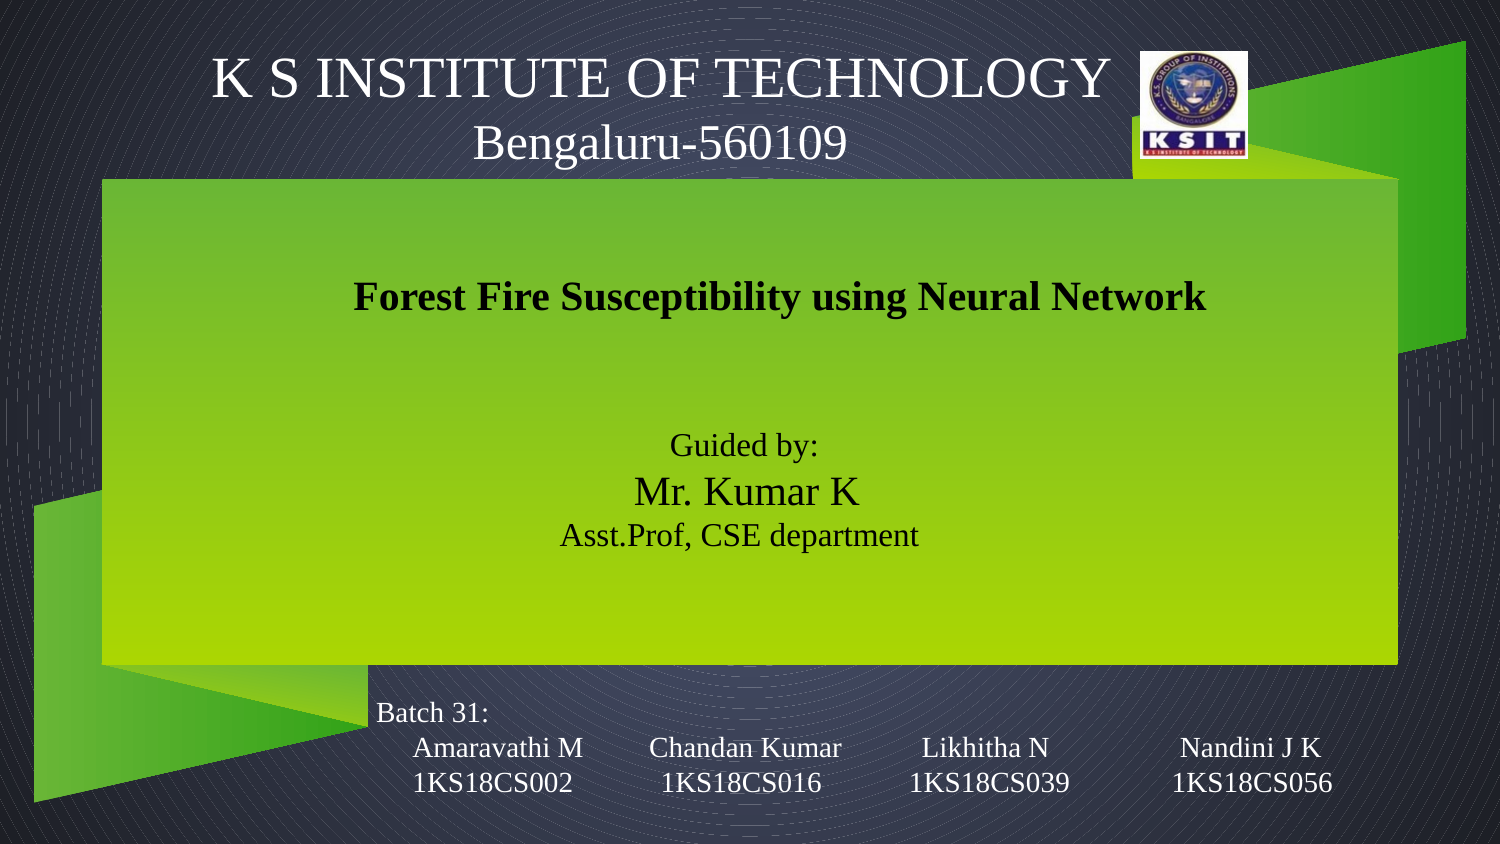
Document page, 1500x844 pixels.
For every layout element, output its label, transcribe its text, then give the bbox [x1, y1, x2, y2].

picture [1140, 51, 1248, 159]
text_box Forest Fire Susceptibility using Neural Network Guided by: Mr. Kumar K Asst.Prof, CSE department [181, 261, 1328, 561]
text_box Batch 31: Amaravathi M Chandan Kumar Likhitha N Nandini J K 1KS18CS002 1KS18CS016 1KS18CS039 1KS18CS056 [361, 686, 1400, 806]
text_box K S INSTITUTE OF TECHNOLOGY Bengaluru-560109 [95, 31, 1400, 177]
